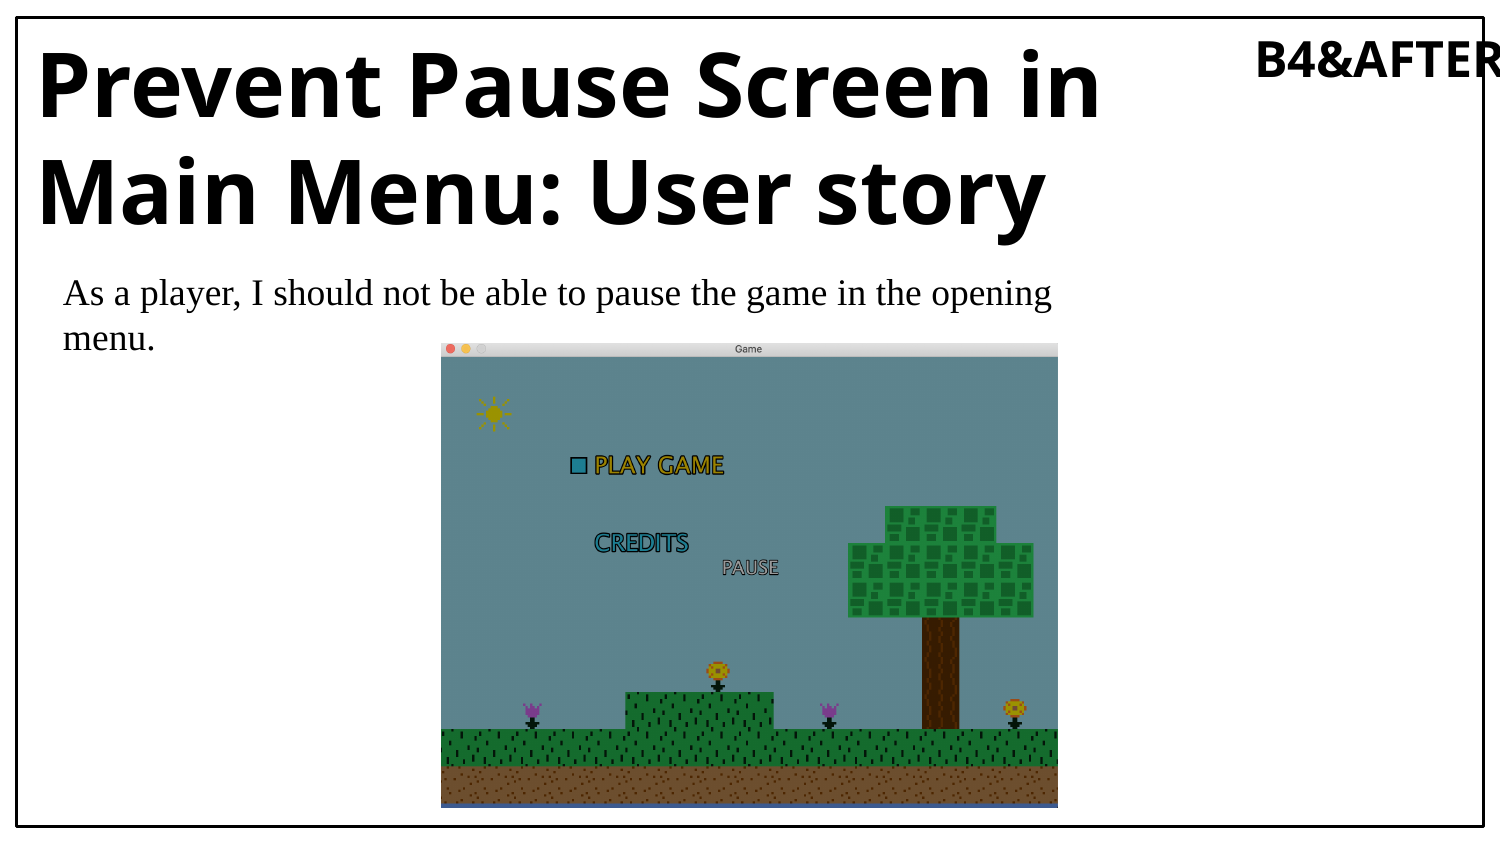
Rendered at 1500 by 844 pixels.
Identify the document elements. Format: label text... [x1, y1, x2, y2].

text_box B4&AFTER [1137, 12, 1500, 119]
title Prevent Pause Screen in Main Menu: User story [20, 12, 1121, 119]
picture [441, 343, 1059, 808]
text_box As a player, I should not be able to pause the game in the opening menu. [47, 253, 1093, 344]
